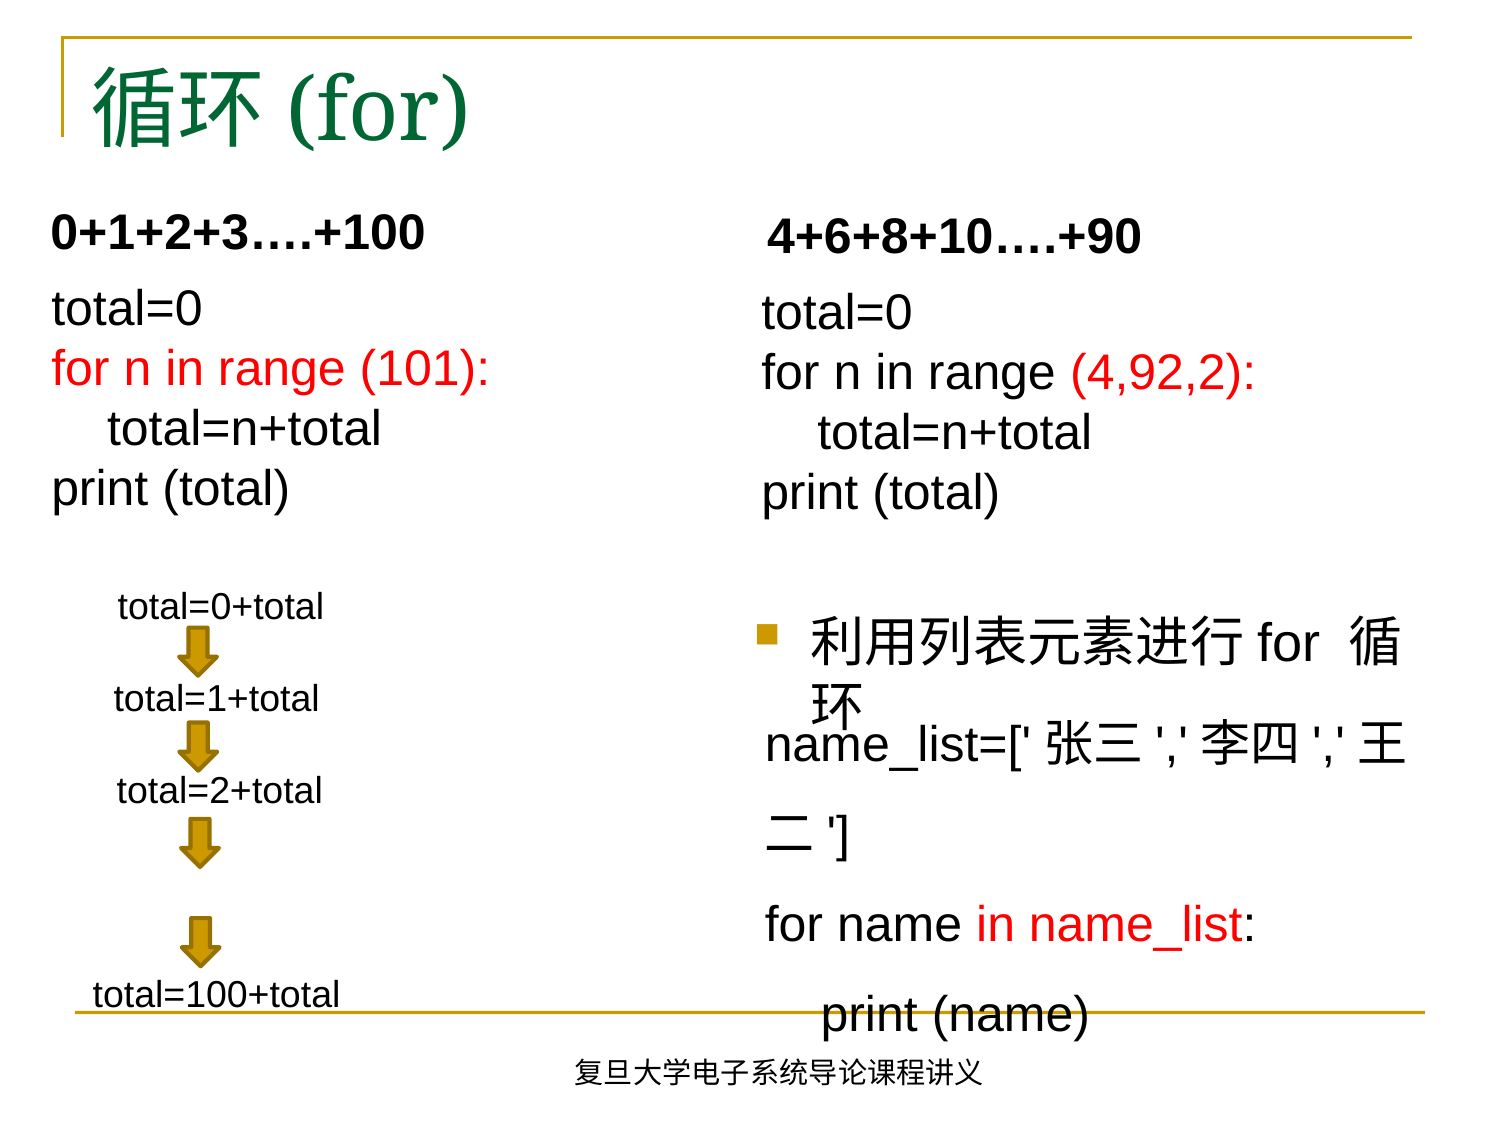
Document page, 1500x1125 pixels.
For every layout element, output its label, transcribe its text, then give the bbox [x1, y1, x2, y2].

text_box [177, 720, 220, 773]
text_box total=1+total [88, 666, 423, 727]
text_box [179, 916, 222, 969]
text_box [177, 625, 219, 678]
title 循环(for) [74, 45, 1426, 185]
text_box total=0 for n in range (101): total=n+total print (total) [36, 267, 542, 523]
text_box total=0 for n in range (4,92,2): total=n+total print (total) [746, 272, 1340, 528]
text_box total=0+total [92, 574, 430, 635]
list 利用列表元素进行for 循环 [738, 598, 1471, 777]
text_box 0+1+2+3….+100 [35, 191, 466, 267]
text_box [179, 816, 221, 870]
text_box 4+6+8+10….+90 [752, 196, 1183, 272]
text_box total=2+total [91, 758, 426, 819]
text_box name_list=['张三','李四','王二'] for name in name_list: print (name) [749, 673, 1500, 1049]
text_box total=100+total [77, 962, 357, 1023]
